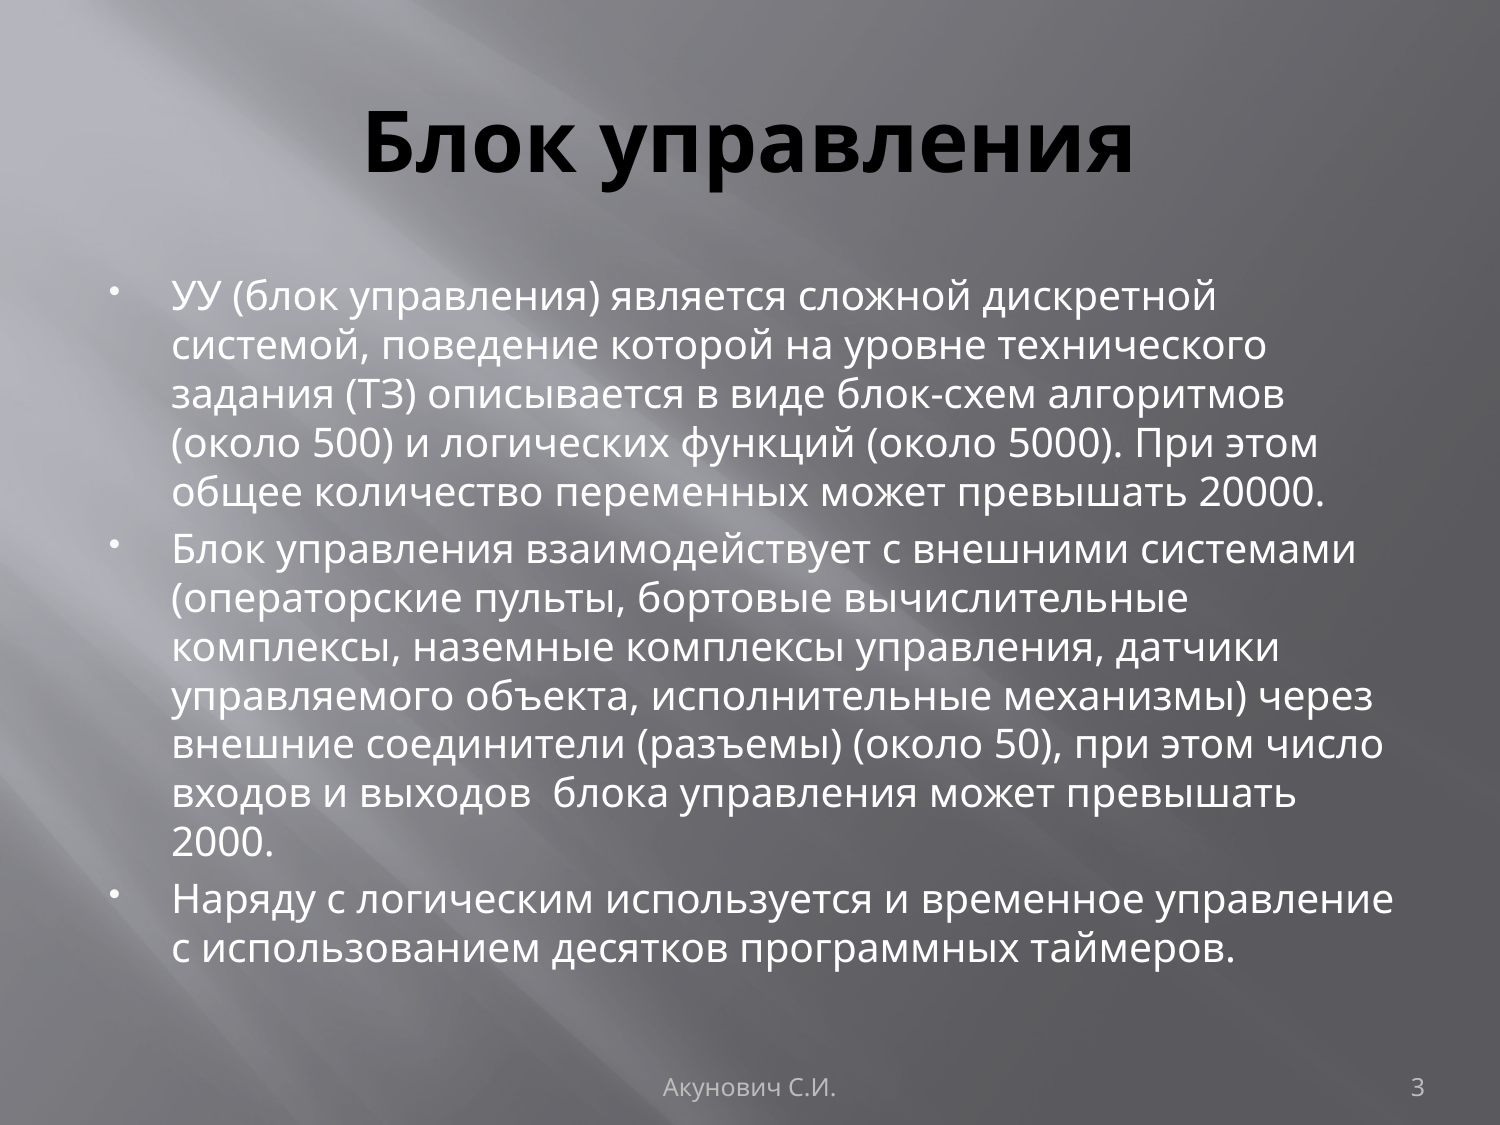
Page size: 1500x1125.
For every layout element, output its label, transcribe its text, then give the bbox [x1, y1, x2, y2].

list УУ (блок управления) является сложной дискретной системой, поведение которой на уровне технического задания (ТЗ) описывается в виде блок-схем алгоритмов (около 500) и логических функций (около 5000). При этом общее количество переменных может превышать 20000. Блок управления взаимодействует с внешними системами (операторские пульты, бортовые вычислительные комплексы, наземные комплексы управления, датчики управляемого объекта, исполнительные механизмы) через внешние соединители (разъемы) (около 50), при этом число входов и выходов блока управления может превышать 2000. Наряду с логическим используется и временное управление с использованием десятков программных таймеров. [75, 262, 1425, 1035]
slide_number 3 [1299, 1052, 1425, 1113]
footer Акунович С.И. [512, 1052, 988, 1113]
title Блок управления [75, 45, 1425, 233]
